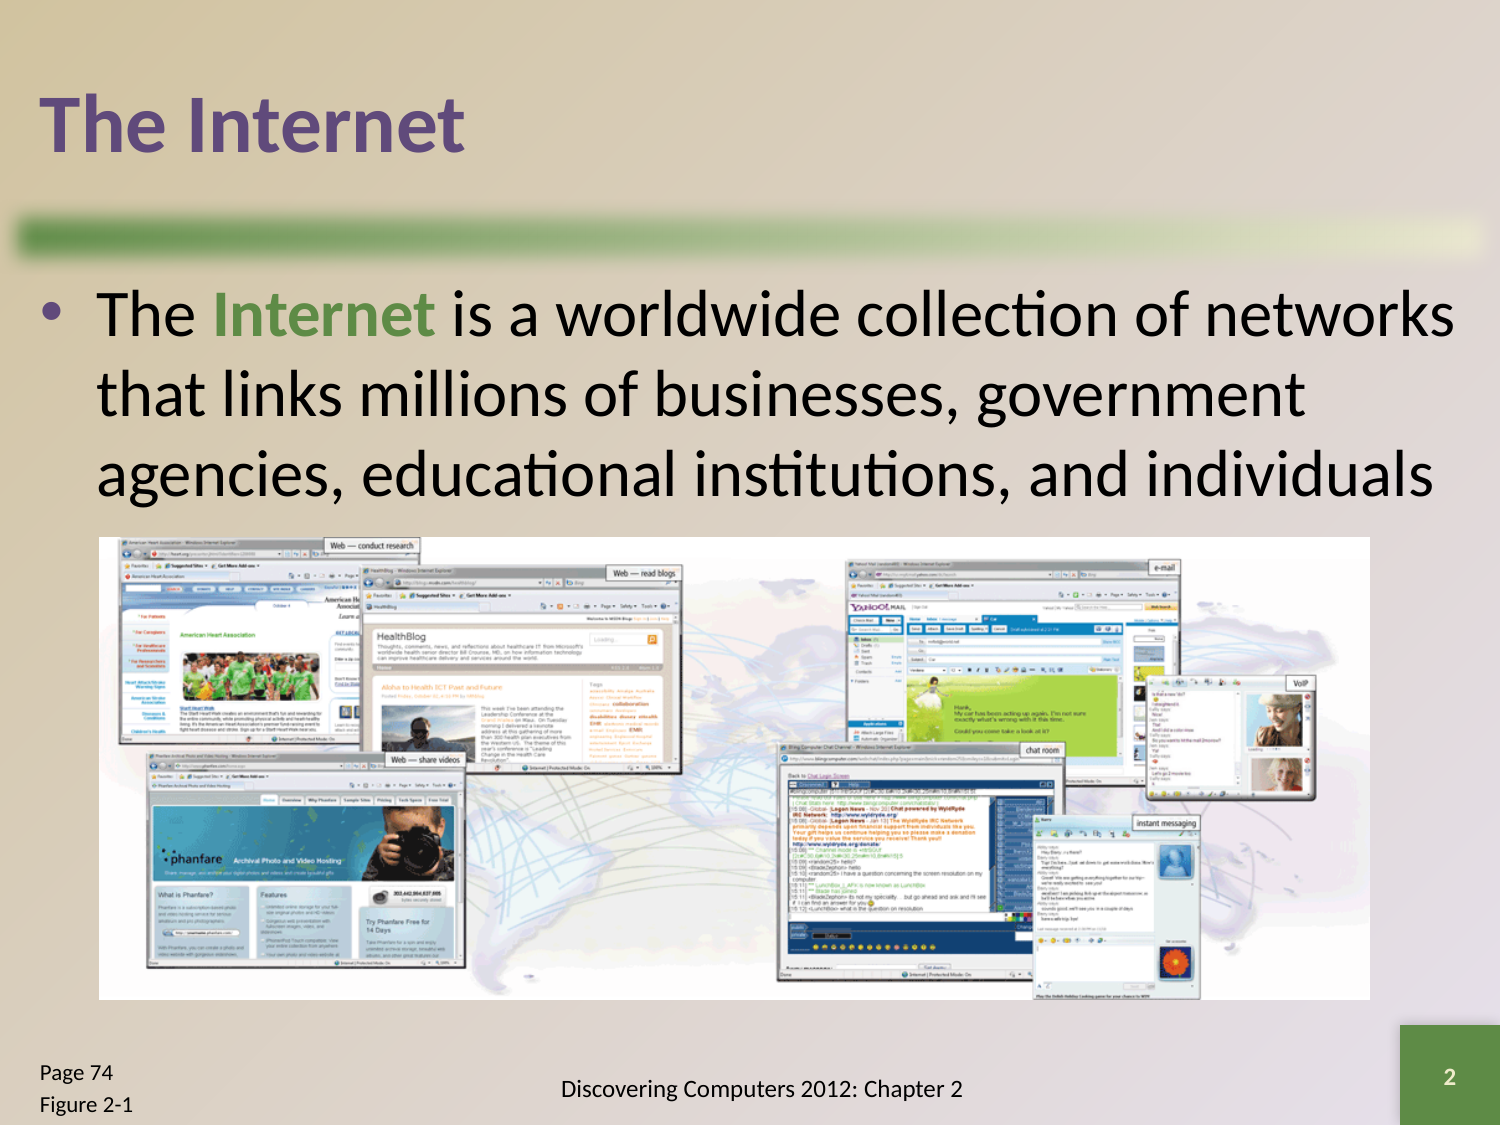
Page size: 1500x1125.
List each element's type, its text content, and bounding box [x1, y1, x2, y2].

title The Internet [24, 24, 1475, 213]
slide_number 2 [1400, 1025, 1500, 1125]
footer Discovering Computers 2012: Chapter 2 [450, 1050, 1075, 1125]
list The Internet is a worldwide collection of networks that links millions of businesses, government agencies, educational institutions, and individuals [24, 262, 1475, 1025]
picture [99, 537, 1370, 1001]
list Page 74 Figure 2-1 [24, 1050, 300, 1125]
